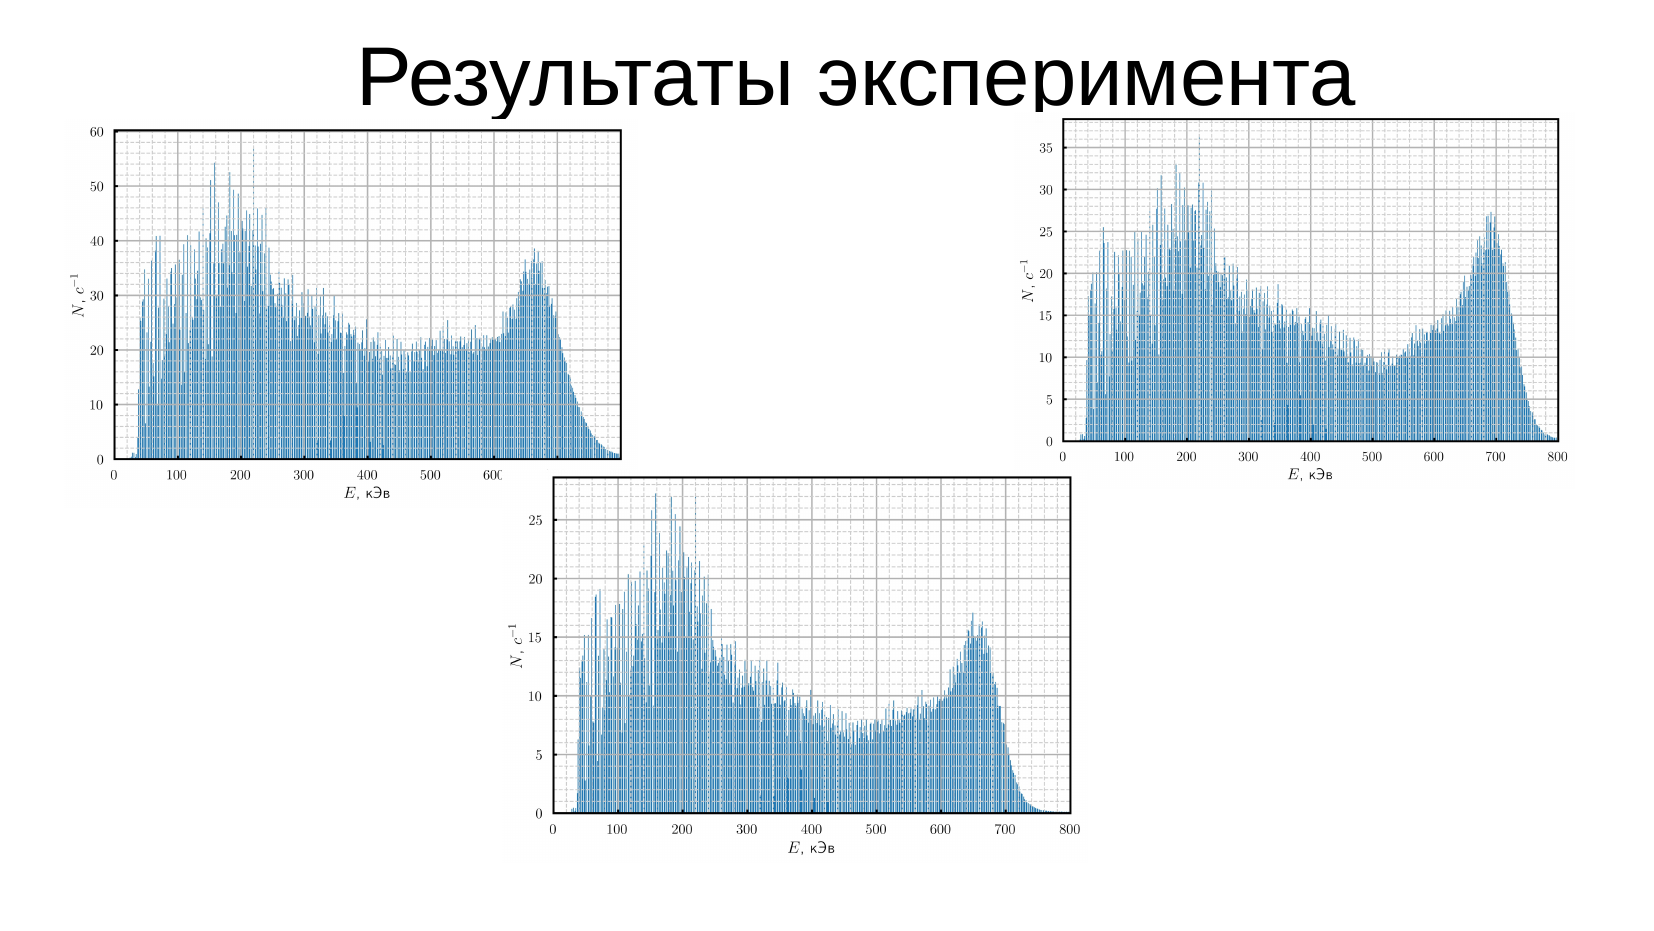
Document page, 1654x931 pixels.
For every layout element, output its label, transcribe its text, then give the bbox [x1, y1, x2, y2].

picture [63, 112, 1576, 863]
title Результаты эксперимента [112, 0, 1601, 150]
